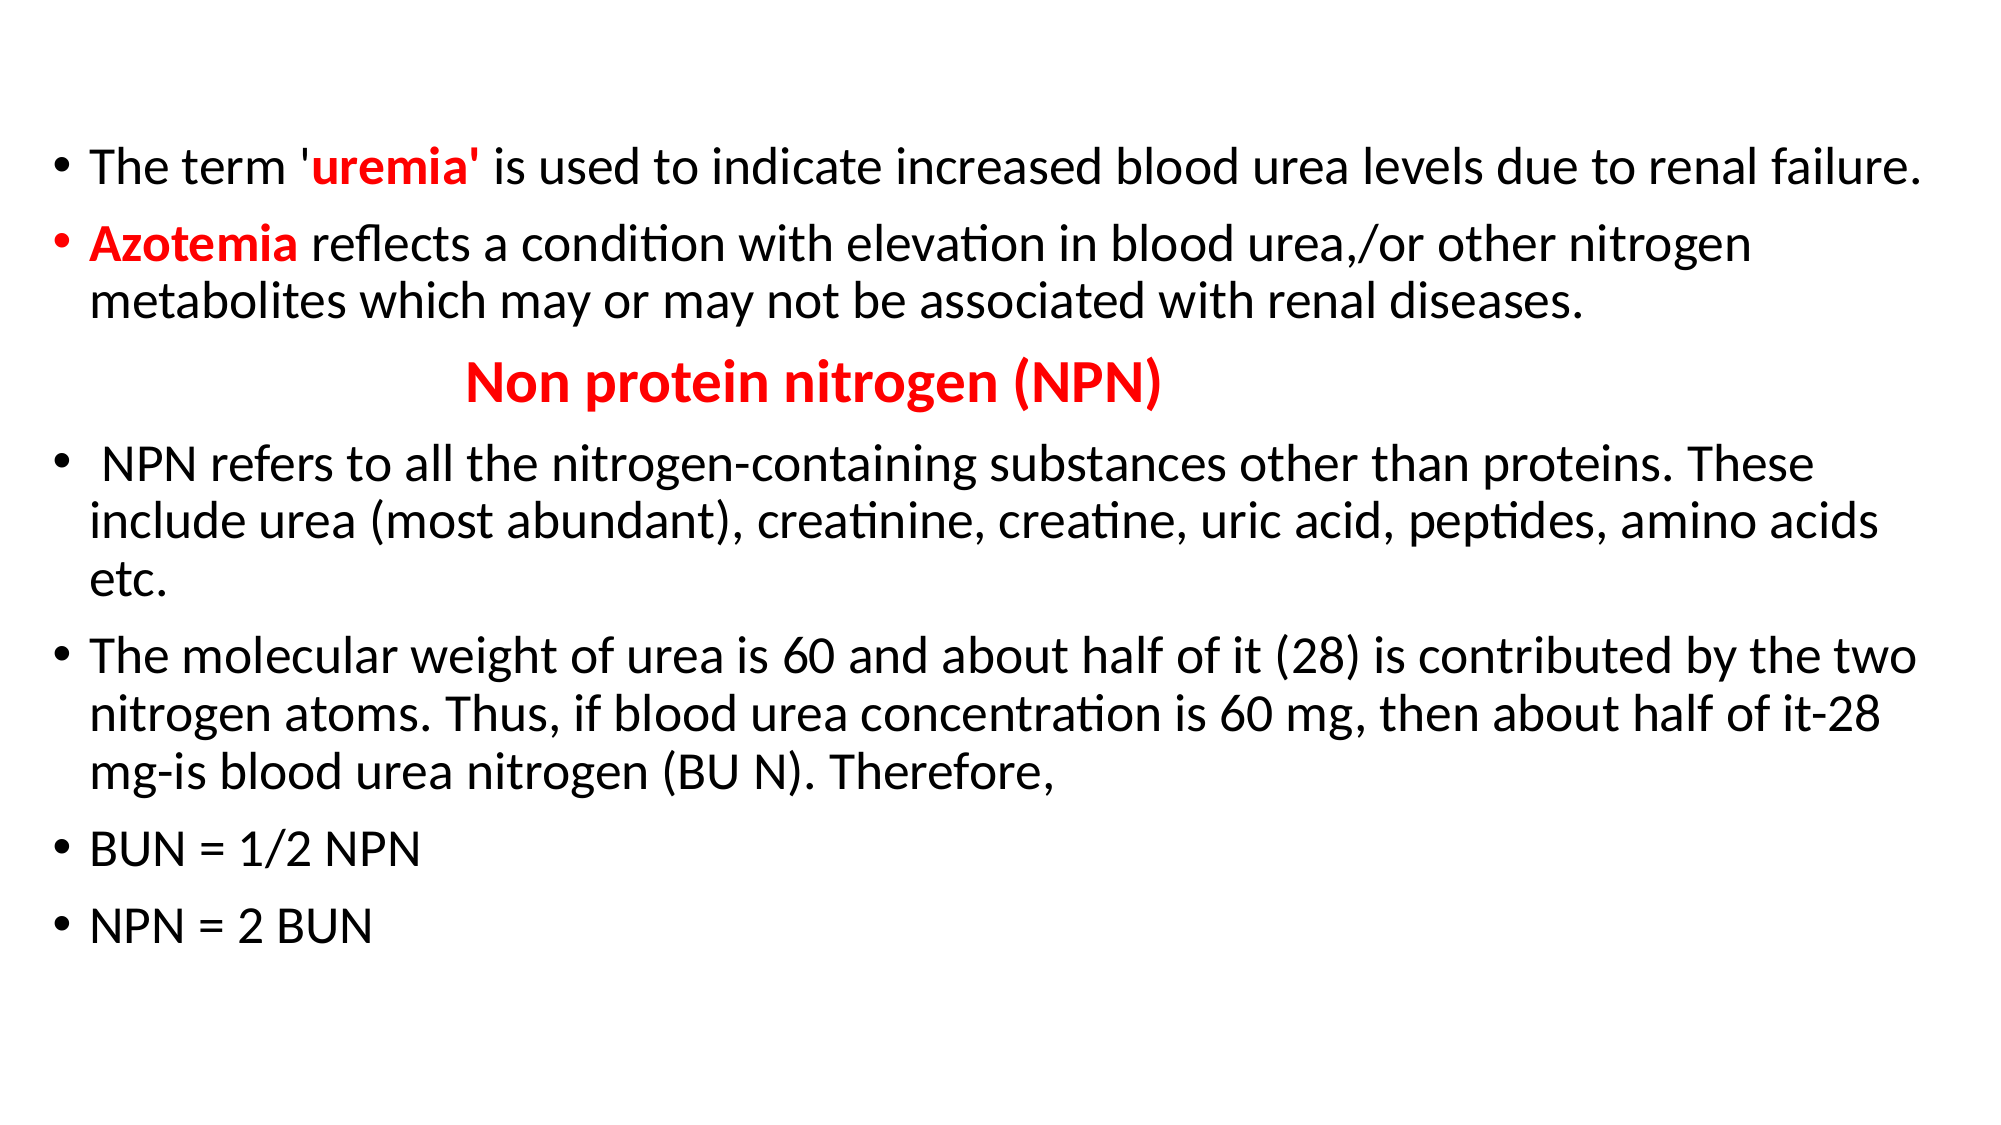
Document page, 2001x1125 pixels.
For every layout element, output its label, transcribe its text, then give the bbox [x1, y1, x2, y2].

list The term 'uremia' is used to indicate increased blood urea levels due to renal failure. Azotemia reflects a condition with elevation in blood urea,/or other nitrogen metabolites which may or may not be associated with renal diseases. Non protein nitrogen (NPN) NPN refers to all the nitrogen-containing substances other than proteins. These include urea (most abundant), creatinine, creatine, uric acid, peptides, amino acids etc. The molecular weight of urea is 60 and about half of it (28) is contributed by the two nitrogen atoms. Thus, if blood urea concentration is 60 mg, then about half of it-28 mg-is blood urea nitrogen (BU N). Therefore, BUN = 1/2 NPN NPN = 2 BUN [37, 130, 1942, 1014]
